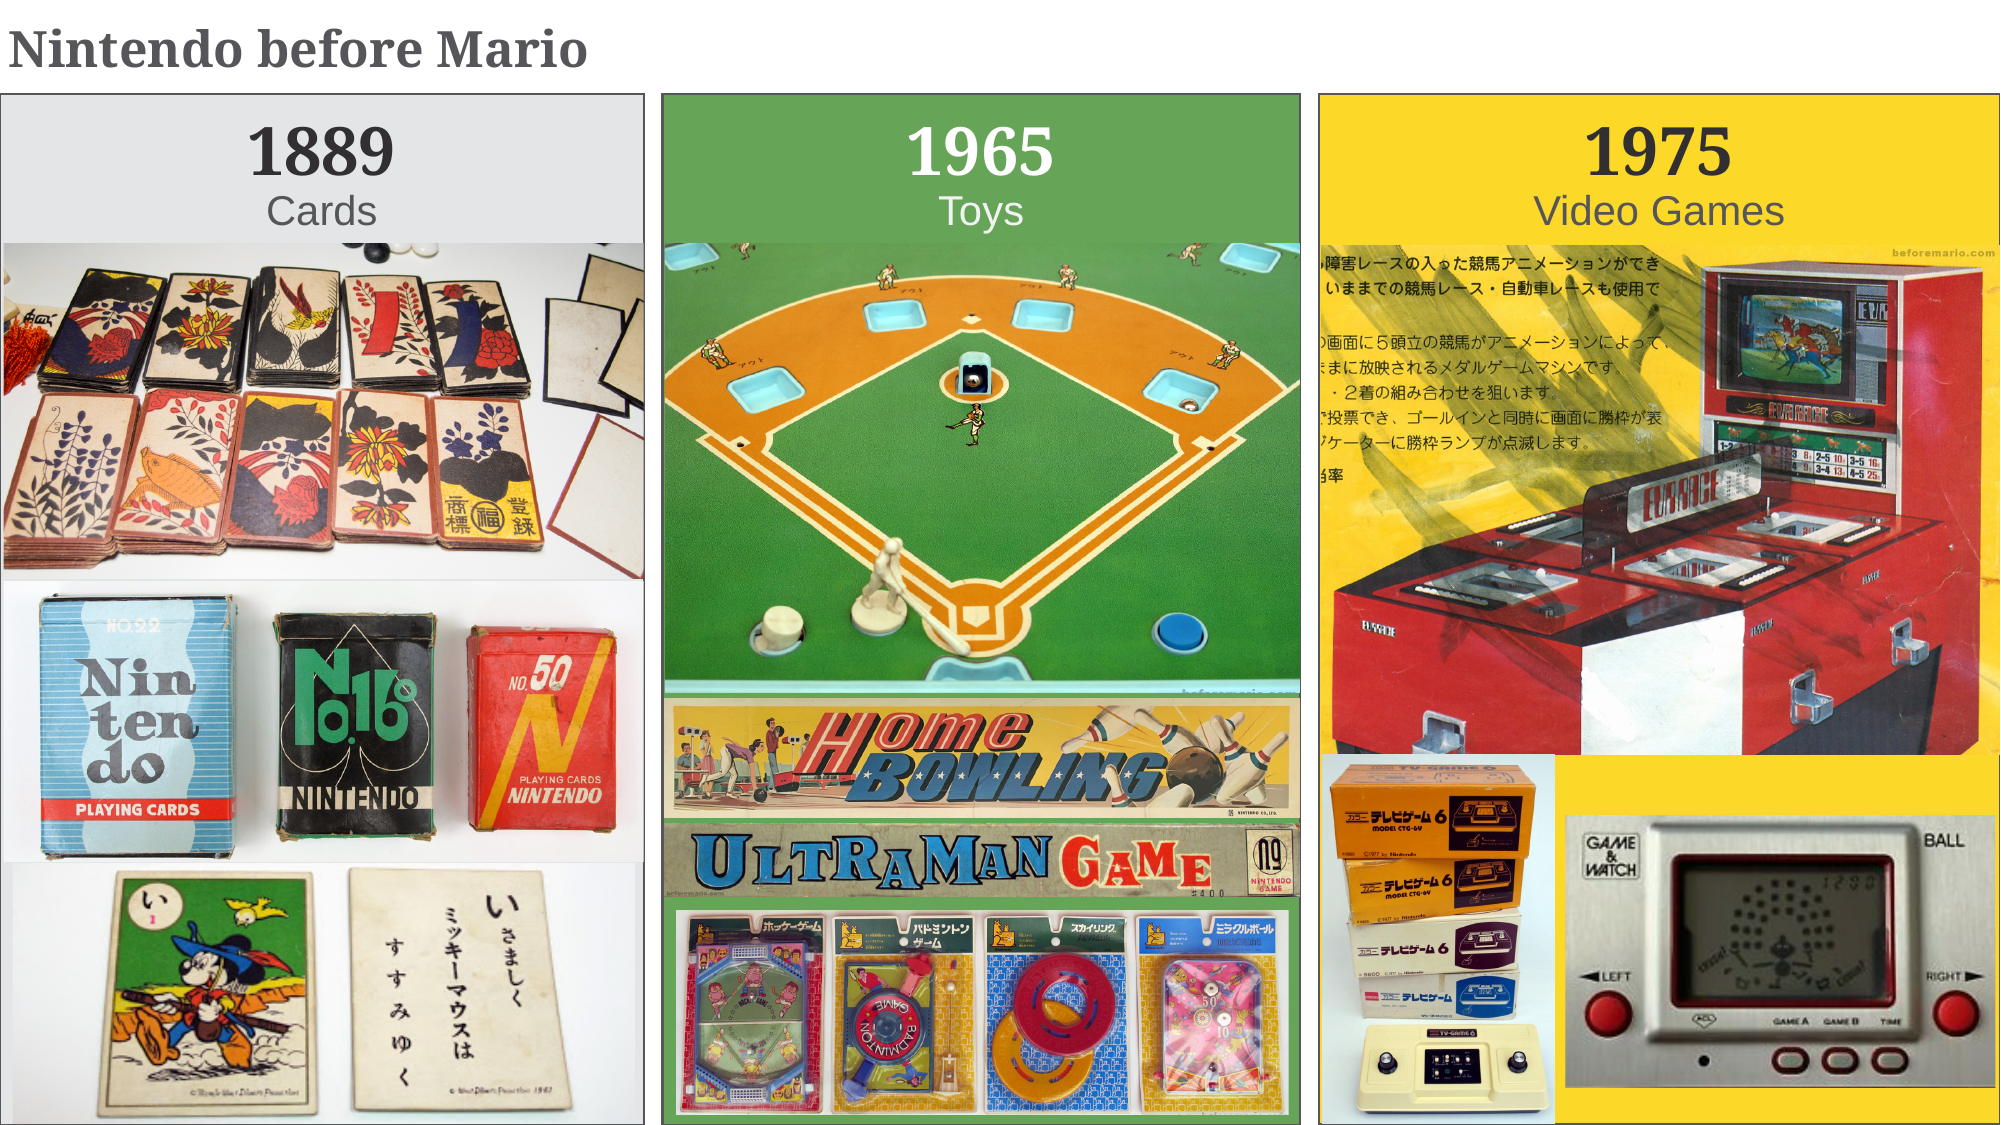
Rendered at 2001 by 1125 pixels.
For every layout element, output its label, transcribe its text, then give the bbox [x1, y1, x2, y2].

text_box Nintendo before Mario [0, 0, 620, 93]
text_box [662, 93, 1300, 1125]
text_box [0, 93, 644, 1125]
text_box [1318, 93, 2000, 1125]
